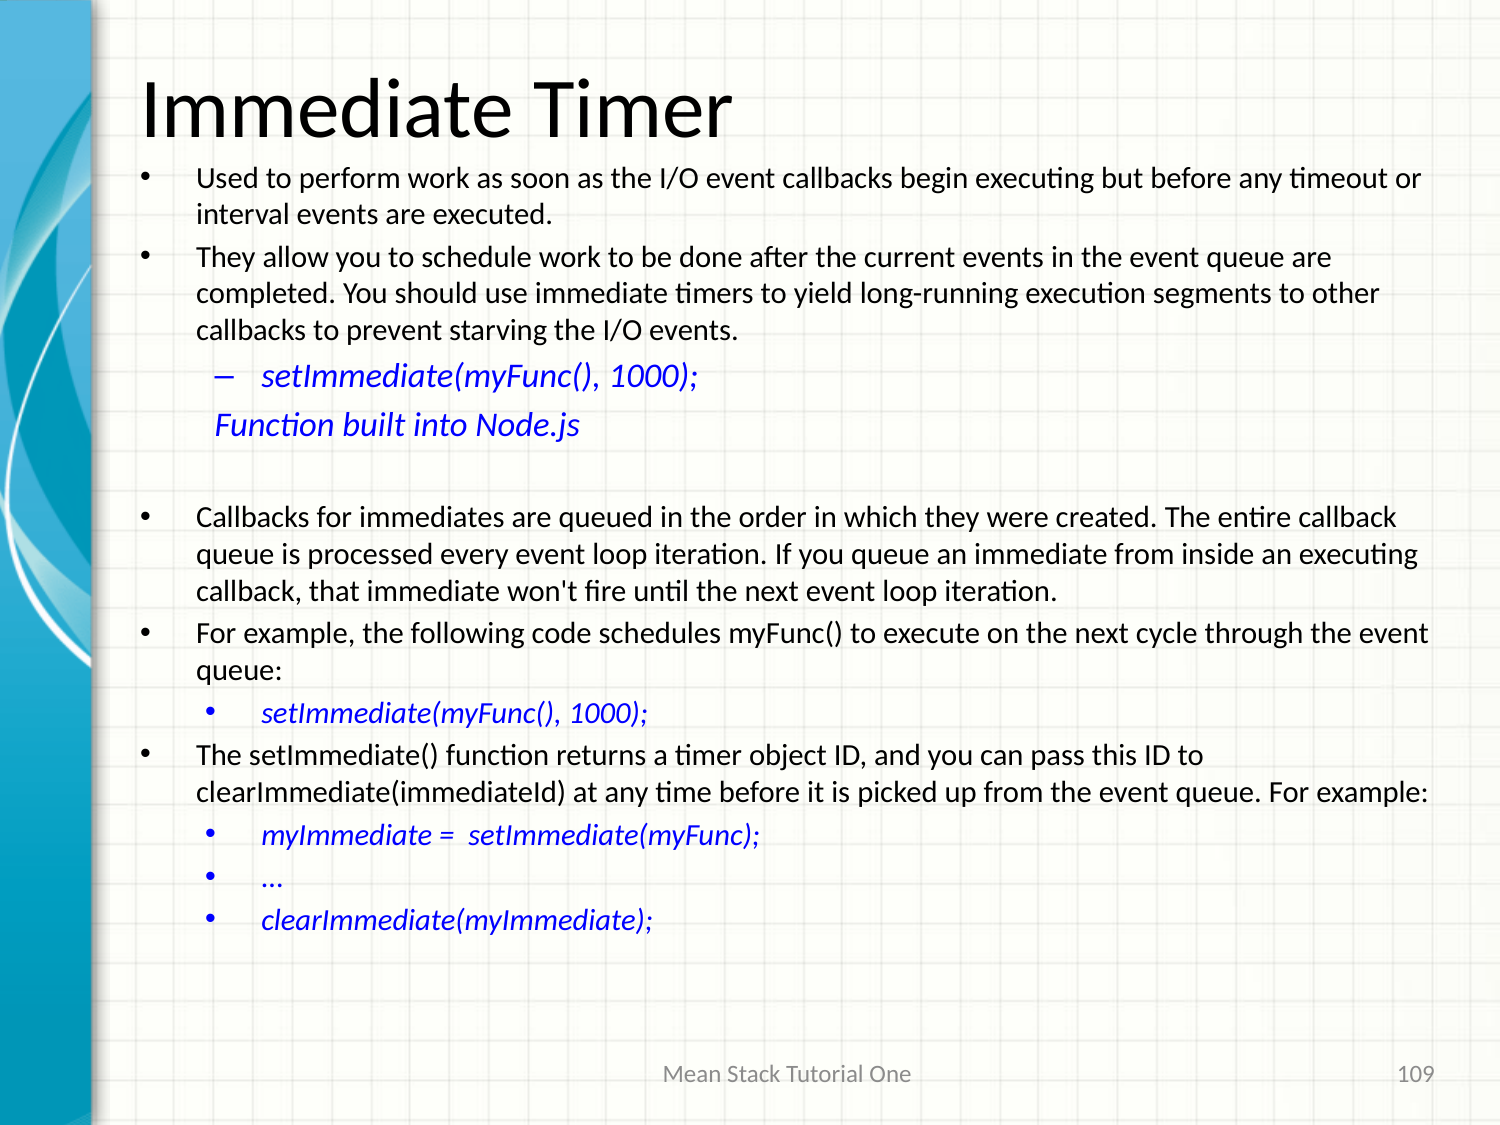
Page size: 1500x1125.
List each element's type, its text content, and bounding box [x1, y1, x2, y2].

slide_number 109 [1100, 1042, 1450, 1103]
picture [0, 0, 1500, 1125]
footer Mean Stack Tutorial One [549, 1042, 1025, 1103]
list Used to perform work as soon as the I/O event callbacks begin executing but before any timeout or interval events are executed. They allow you to schedule work to be done after the current events in the event queue are completed. You should use immediate timers to yield long-running execution segments to other callbacks to prevent starving the I/O events. setImmediate(myFunc(), 1000); Function built into Node.js Callbacks for immediates are queued in the order in which they were created. The entire callback queue is processed every event loop iteration. If you queue an immediate from inside an executing callback, that immediate won't fire until the next event loop iteration. For example, the following code schedules myFunc() to execute on the next cycle through the event queue: setImmediate(myFunc(), 1000); The setImmediate() function returns a timer object ID, and you can pass this ID to clearImmediate(immediateId) at any time before it is picked up from the event queue. For example: myImmediate = setImmediate(myFunc); ... clearImmediate(myImmediate); [125, 149, 1450, 967]
title Immediate Timer [125, 44, 1450, 149]
